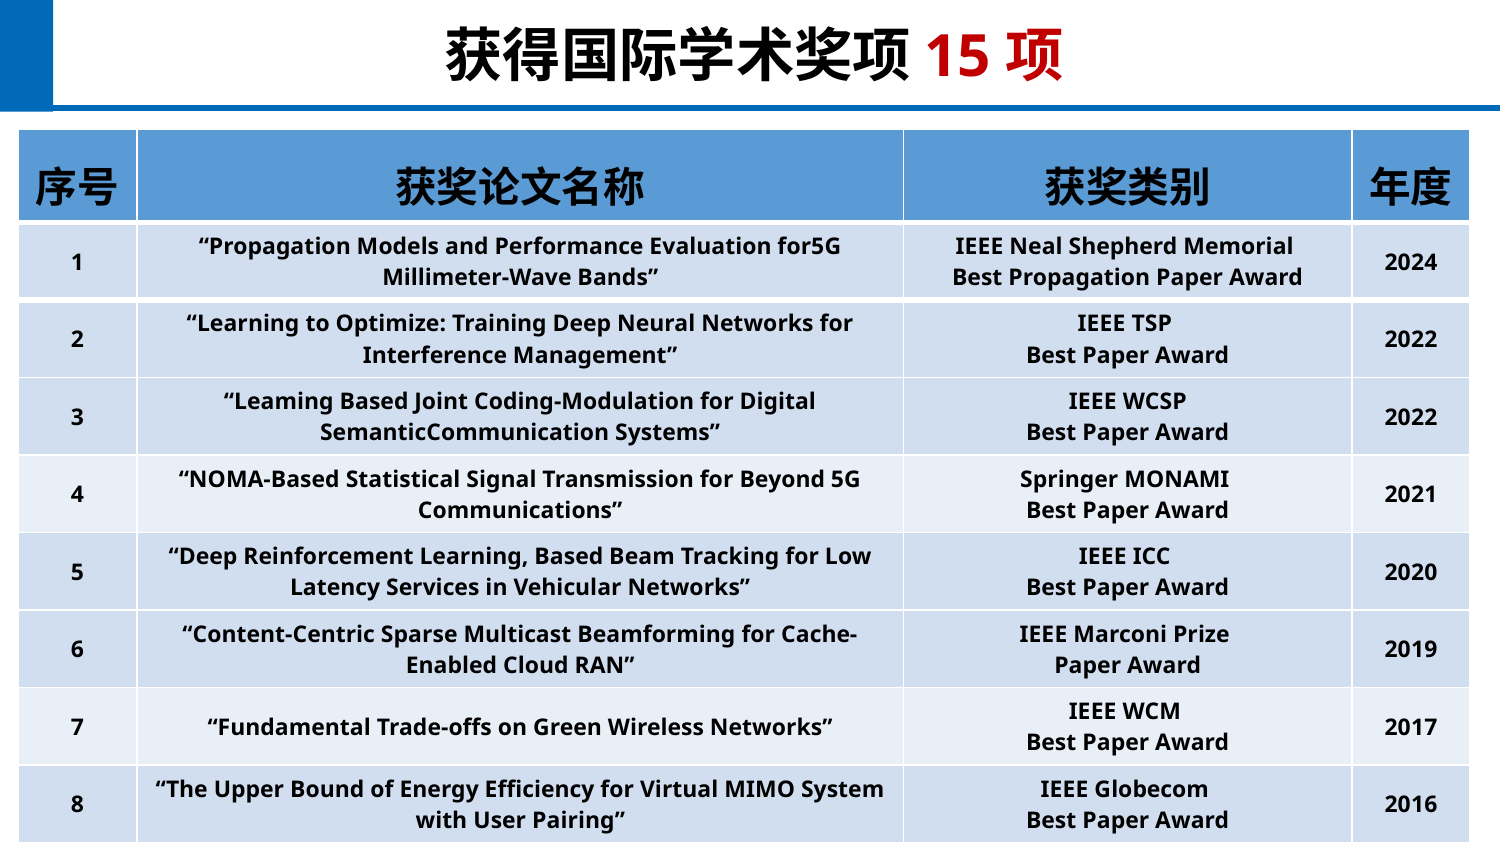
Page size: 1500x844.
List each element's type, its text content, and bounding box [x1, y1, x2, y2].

table_cell “Learning to Optimize: Training Deep Neural Networks for Interference Management” [138, 303, 903, 377]
table_cell “Deep Reinforcement Learning, Based Beam Tracking for Low Latency Services in Vehicular Networks” [138, 533, 903, 609]
text_box 获得国际学术奖项15项 [429, 11, 1079, 96]
table_cell 2022 [1353, 303, 1469, 377]
table_cell “NOMA-Based Statistical Signal Transmission for Beyond 5G Communications” [138, 456, 903, 532]
table_cell 5 [19, 533, 136, 609]
table_cell IEEE Neal Shepherd Memorial Best Propagation Paper Award [904, 225, 1351, 297]
table_cell 2024 [1353, 225, 1469, 297]
table_header 获奖类别 [904, 130, 1351, 220]
table_cell 2022 [1353, 378, 1469, 454]
table_cell 2 [19, 303, 136, 377]
table_cell 2019 [1353, 611, 1469, 687]
table_cell “Fundamental Trade-offs on Green Wireless Networks” [138, 688, 903, 764]
table_header 获奖论文名称 [138, 130, 903, 220]
table_cell 7 [19, 688, 136, 764]
table_cell IEEE Marconi Prize Paper Award [904, 611, 1351, 687]
table_cell IEEE WCSP Best Paper Award [904, 378, 1351, 454]
table_cell “Leaming Based Joint Coding-Modulation for Digital SemanticCommunication Systems” [138, 378, 903, 454]
table_cell IEEE TSP Best Paper Award [904, 303, 1351, 377]
table_cell 2016 [1353, 766, 1469, 842]
table_cell 2017 [1353, 688, 1469, 764]
table_cell 8 [19, 766, 136, 842]
table_cell 2020 [1353, 533, 1469, 609]
table_cell “Content-Centric Sparse Multicast Beamforming for Cache-Enabled Cloud RAN” [138, 611, 903, 687]
table_cell IEEE WCM Best Paper Award [904, 688, 1351, 764]
table_cell 6 [19, 611, 136, 687]
table_cell “Propagation Models and Performance Evaluation for5G Millimeter-Wave Bands” [138, 225, 903, 297]
table_cell 3 [19, 378, 136, 454]
table_header 序号 [19, 130, 136, 220]
table_cell 1 [19, 225, 136, 297]
table_header 年度 [1353, 130, 1469, 220]
table_cell “The Upper Bound of Energy Efficiency for Virtual MIMO System with User Pairing” [138, 766, 903, 842]
table_cell 4 [19, 456, 136, 532]
table_cell IEEE Globecom Best Paper Award [904, 766, 1351, 842]
table_cell IEEE ICC Best Paper Award [904, 533, 1351, 609]
table_cell Springer MONAMI Best Paper Award [904, 456, 1351, 532]
table_cell 2021 [1353, 456, 1469, 532]
